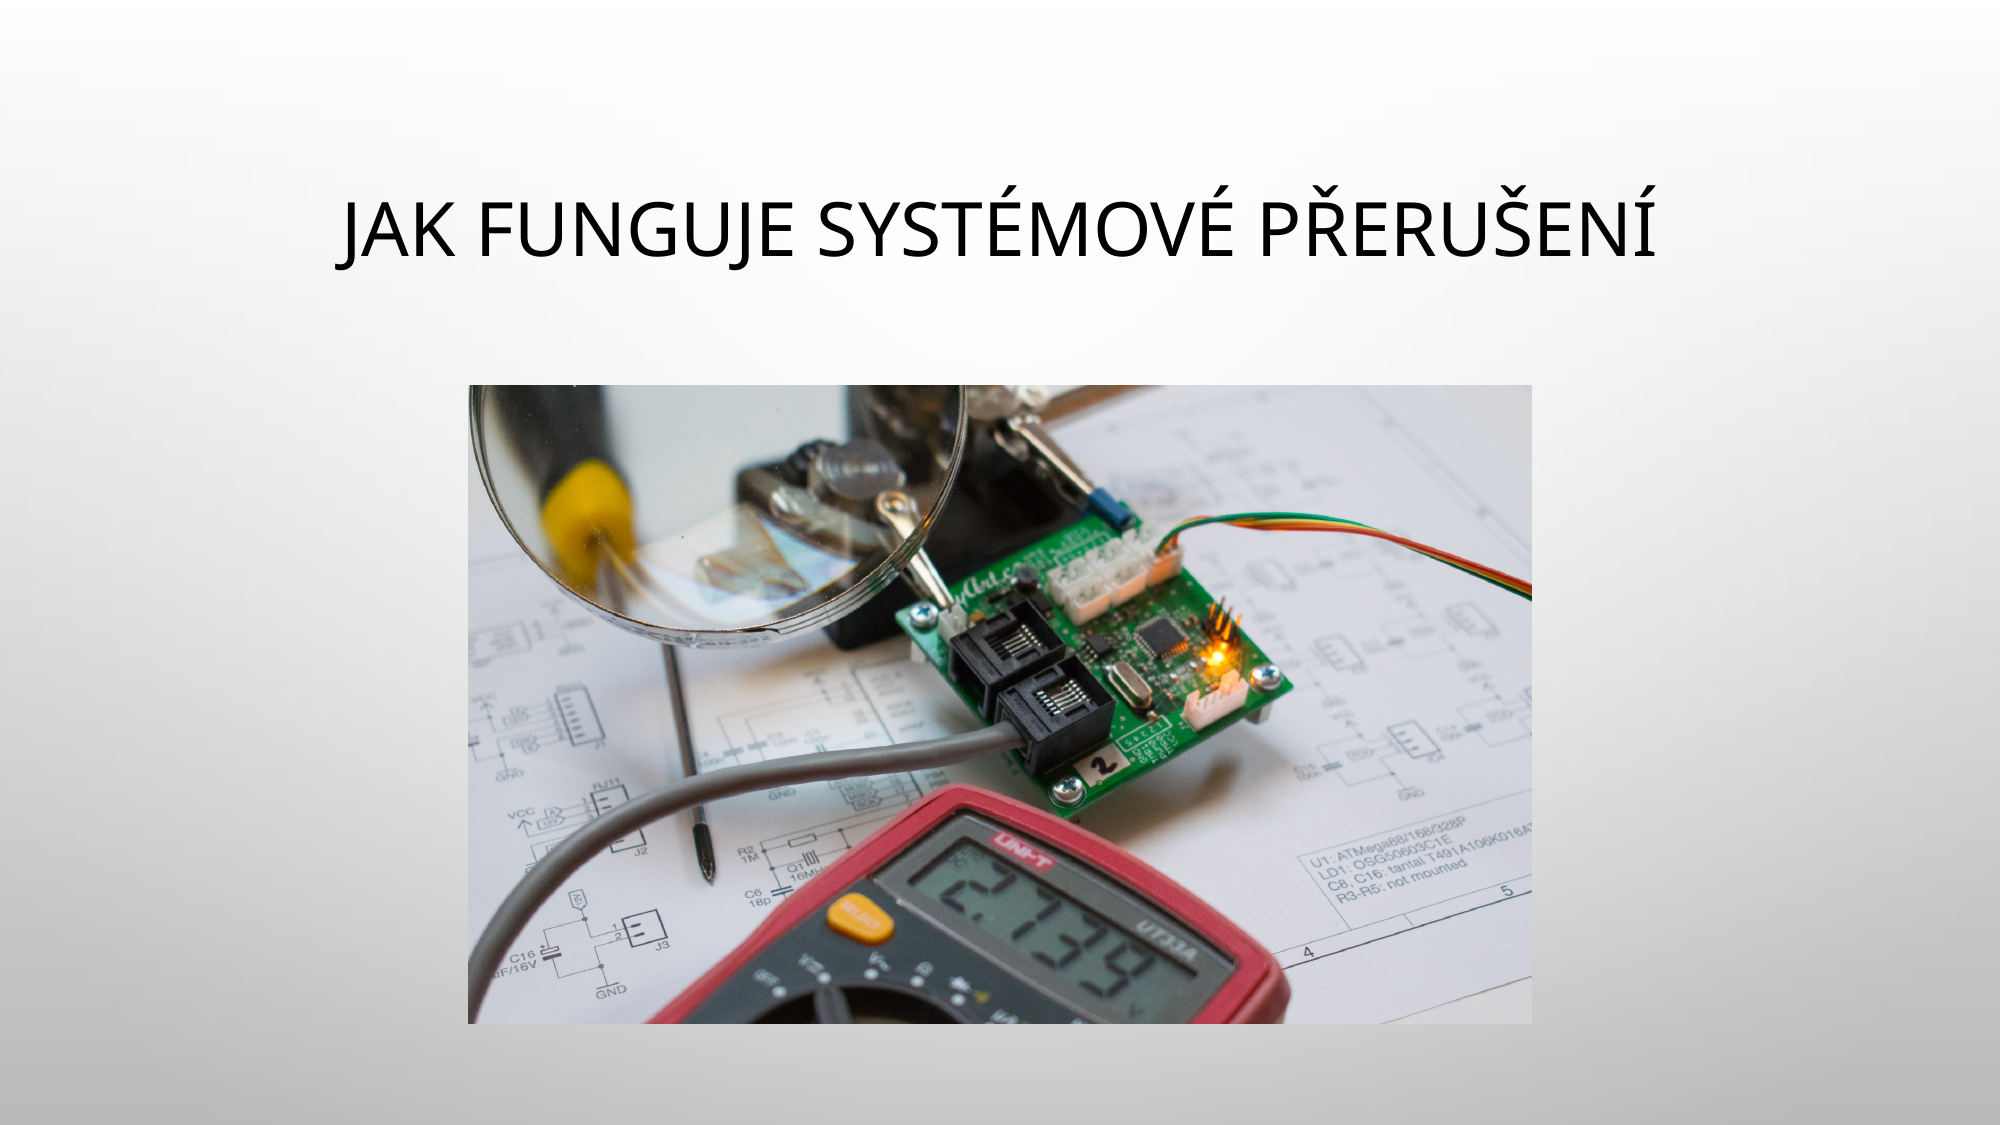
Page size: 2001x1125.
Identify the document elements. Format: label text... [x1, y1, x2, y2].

picture [0, 0, 2000, 1125]
title Jak funguje systémové přerušení [149, 101, 1851, 364]
